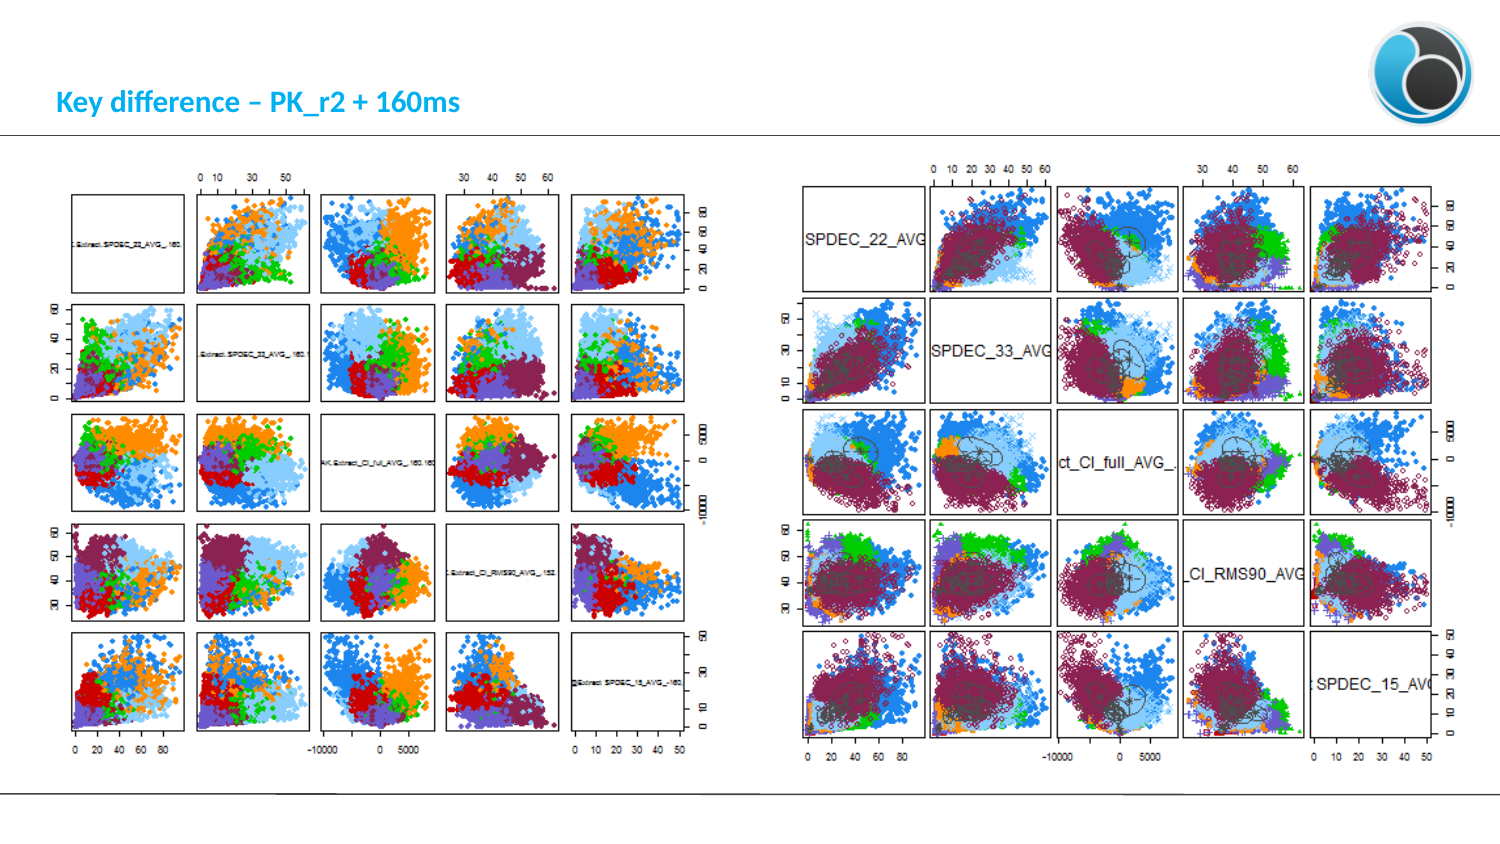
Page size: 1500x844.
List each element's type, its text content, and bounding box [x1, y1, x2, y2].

picture [1363, 21, 1475, 127]
list Key difference – PK_r2 + 160ms [41, 73, 1317, 127]
picture [749, 149, 1483, 777]
picture [17, 149, 739, 777]
